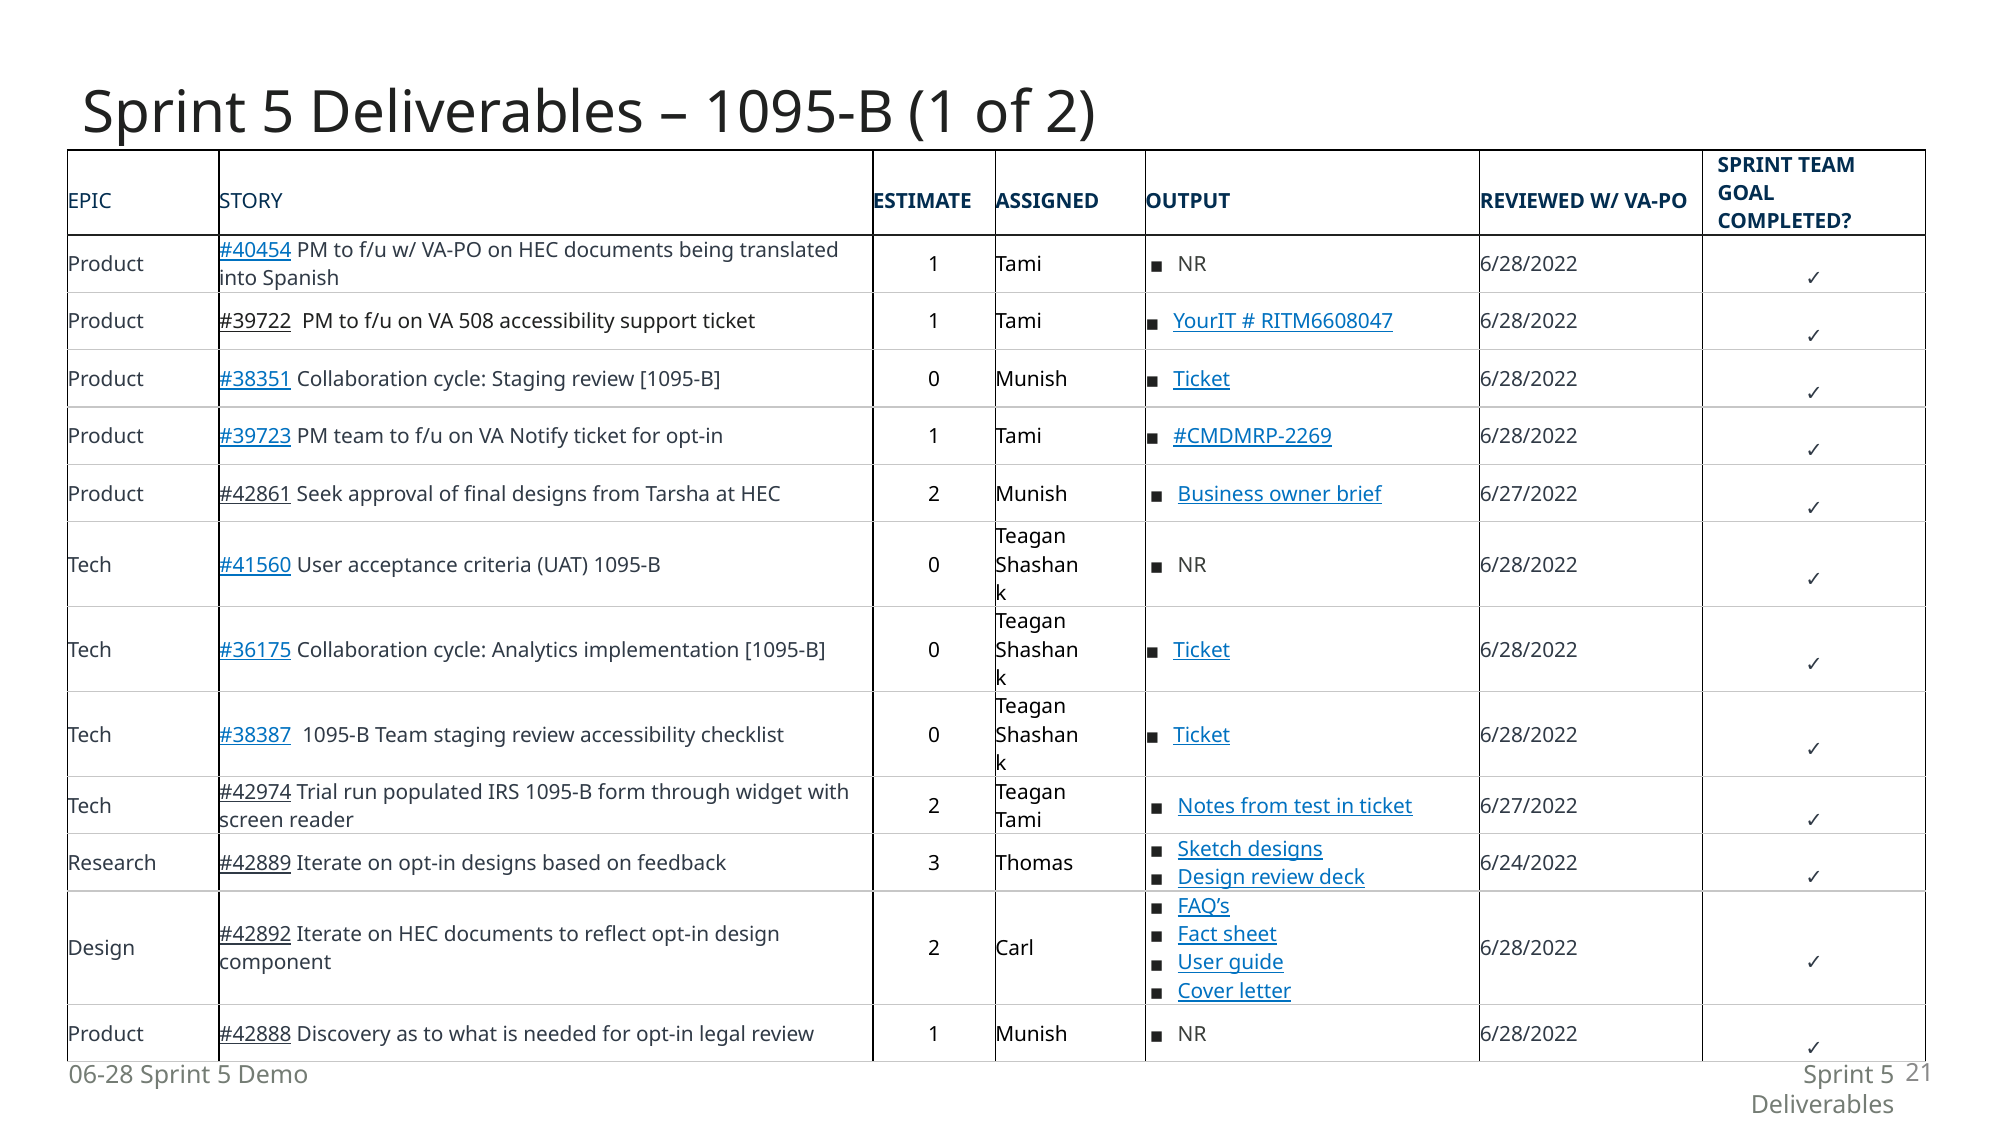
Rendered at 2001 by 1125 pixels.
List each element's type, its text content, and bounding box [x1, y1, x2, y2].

table_cell Teagan Tami [996, 777, 1145, 833]
table_cell #42861 Seek approval of final designs from Tarsha at HEC [220, 465, 872, 521]
table_cell 2 [874, 465, 995, 521]
table_cell ✓ [1703, 465, 1925, 521]
table_cell Thomas [996, 834, 1145, 890]
table_cell 2 [874, 777, 995, 833]
table_cell 6/28/2022 [1480, 692, 1702, 776]
table_cell Product [68, 408, 218, 464]
table_cell 3 [874, 834, 995, 890]
table_cell 1 [874, 1005, 995, 1061]
table_cell Ticket [1146, 350, 1479, 406]
table_cell Tech [68, 522, 218, 606]
table_cell 6/28/2022 [1480, 408, 1702, 464]
table_cell Munish [996, 465, 1145, 521]
table_cell Product [68, 293, 218, 349]
table_cell 6/28/2022 [1480, 350, 1702, 406]
table_cell #CMDMRP-2269 [1146, 408, 1479, 464]
table_cell 6/24/2022 [1480, 834, 1702, 890]
table_cell 6/28/2022 [1480, 1005, 1702, 1061]
table_cell Tami [996, 408, 1145, 464]
table_cell 1 [874, 408, 995, 464]
table_cell ✓ [1703, 350, 1925, 406]
table_cell Ticket [1146, 692, 1479, 776]
table_cell 1 [874, 293, 995, 349]
table_cell 2 [874, 892, 995, 1004]
table_header REVIEWED W/ VA-PO [1480, 151, 1702, 234]
table_cell Product [68, 1005, 218, 1051]
table_cell #40454 PM to f/u w/ VA-PO on HEC documents being translated into Spanish [220, 236, 872, 292]
table_cell #38351 Collaboration cycle: Staging review [1095-B] [220, 350, 872, 406]
table_header STORY [220, 151, 872, 234]
table_header ASSIGNED [996, 151, 1145, 234]
table_cell 6/28/2022 [1480, 607, 1702, 691]
table_cell ✓ [1703, 522, 1925, 606]
table_cell NR [1146, 1005, 1479, 1061]
table_header EPIC [68, 151, 218, 234]
title Sprint 5 Deliverables – 1095-B (1 of 2) [67, 75, 1930, 198]
table_cell #38387 1095-B Team staging review accessibility checklist [220, 692, 872, 776]
table_cell Tech [68, 777, 218, 833]
table_cell FAQ’s Fact sheet User guide Cover letter [1146, 892, 1479, 1004]
table_cell #41560 User acceptance criteria (UAT) 1095-B [220, 522, 872, 606]
table_cell Ticket [1146, 607, 1479, 691]
table_cell ✓ [1703, 1005, 1925, 1061]
table_cell Munish [996, 350, 1145, 406]
table_header OUTPUT [1146, 151, 1479, 234]
slide_number 21 [1910, 1043, 1949, 1104]
table_cell #36175 Collaboration cycle: Analytics implementation [1095-B] [220, 607, 872, 691]
table_cell Research [68, 834, 218, 890]
table_cell #39723 PM team to f/u on VA Notify ticket for opt-in [220, 408, 872, 464]
table_cell 1 [874, 236, 995, 292]
table_cell ✓ [1703, 777, 1925, 833]
table_cell Teagan Shashank [996, 692, 1145, 776]
table_cell Tami [996, 236, 1145, 292]
table_cell Product [68, 236, 218, 292]
table_cell ✓ [1703, 834, 1925, 890]
table_cell 0 [874, 522, 995, 606]
table_cell #42974 Trial run populated IRS 1095-B form through widget with screen reader [220, 777, 872, 833]
table_cell 0 [874, 607, 995, 691]
table_cell Teagan Shashank [996, 607, 1145, 691]
table_cell 6/28/2022 [1480, 522, 1702, 606]
table_cell #39722 PM to f/u on VA 508 accessibility support ticket [220, 293, 872, 349]
table_cell ✓ [1703, 607, 1925, 691]
table_cell Tech [68, 692, 218, 776]
table_cell 6/28/2022 [1480, 892, 1702, 1004]
table_cell Product [68, 350, 218, 406]
text_box 06-28 Sprint 5 Demo [68, 1051, 516, 1097]
table_cell 0 [874, 350, 995, 406]
table_cell 6/28/2022 [1480, 293, 1702, 349]
table_cell Teagan Shashank [996, 522, 1145, 606]
table_cell YourIT # RITM6608047 [1146, 293, 1479, 349]
table_cell 6/27/2022 [1480, 777, 1702, 833]
table_cell Design [68, 892, 218, 1004]
table_cell NR [1146, 522, 1479, 606]
table_cell ✓ [1703, 692, 1925, 776]
table_cell ✓ [1703, 293, 1925, 349]
table_cell Business owner brief [1146, 465, 1479, 521]
table_cell Munish [996, 1005, 1145, 1061]
table_cell 6/28/2022 [1480, 236, 1702, 292]
table_cell ✓ [1703, 236, 1925, 292]
table_cell Sketch designs Design review deck [1146, 834, 1479, 890]
table_cell 6/27/2022 [1480, 465, 1702, 521]
text_box Sprint 5 Deliverables [1663, 1051, 1910, 1125]
table_header ESTIMATE [874, 151, 995, 234]
table_cell #42888 Discovery as to what is needed for opt-in legal review [220, 1005, 872, 1061]
table_cell 0 [874, 692, 995, 776]
table_header SPRINT TEAM GOAL COMPLETED? [1703, 151, 1925, 234]
table_cell #42892 Iterate on HEC documents to reflect opt-in design component [220, 892, 872, 1004]
table_cell NR [1146, 236, 1479, 292]
table_cell #42889 Iterate on opt-in designs based on feedback [220, 834, 872, 890]
table_cell Carl [996, 892, 1145, 1004]
table_cell Product [68, 465, 218, 521]
table_cell Notes from test in ticket [1146, 777, 1479, 833]
table_cell ✓ [1703, 892, 1925, 1004]
table_cell ✓ [1703, 408, 1925, 464]
table_cell Tech [68, 607, 218, 691]
table_cell Tami [996, 293, 1145, 349]
